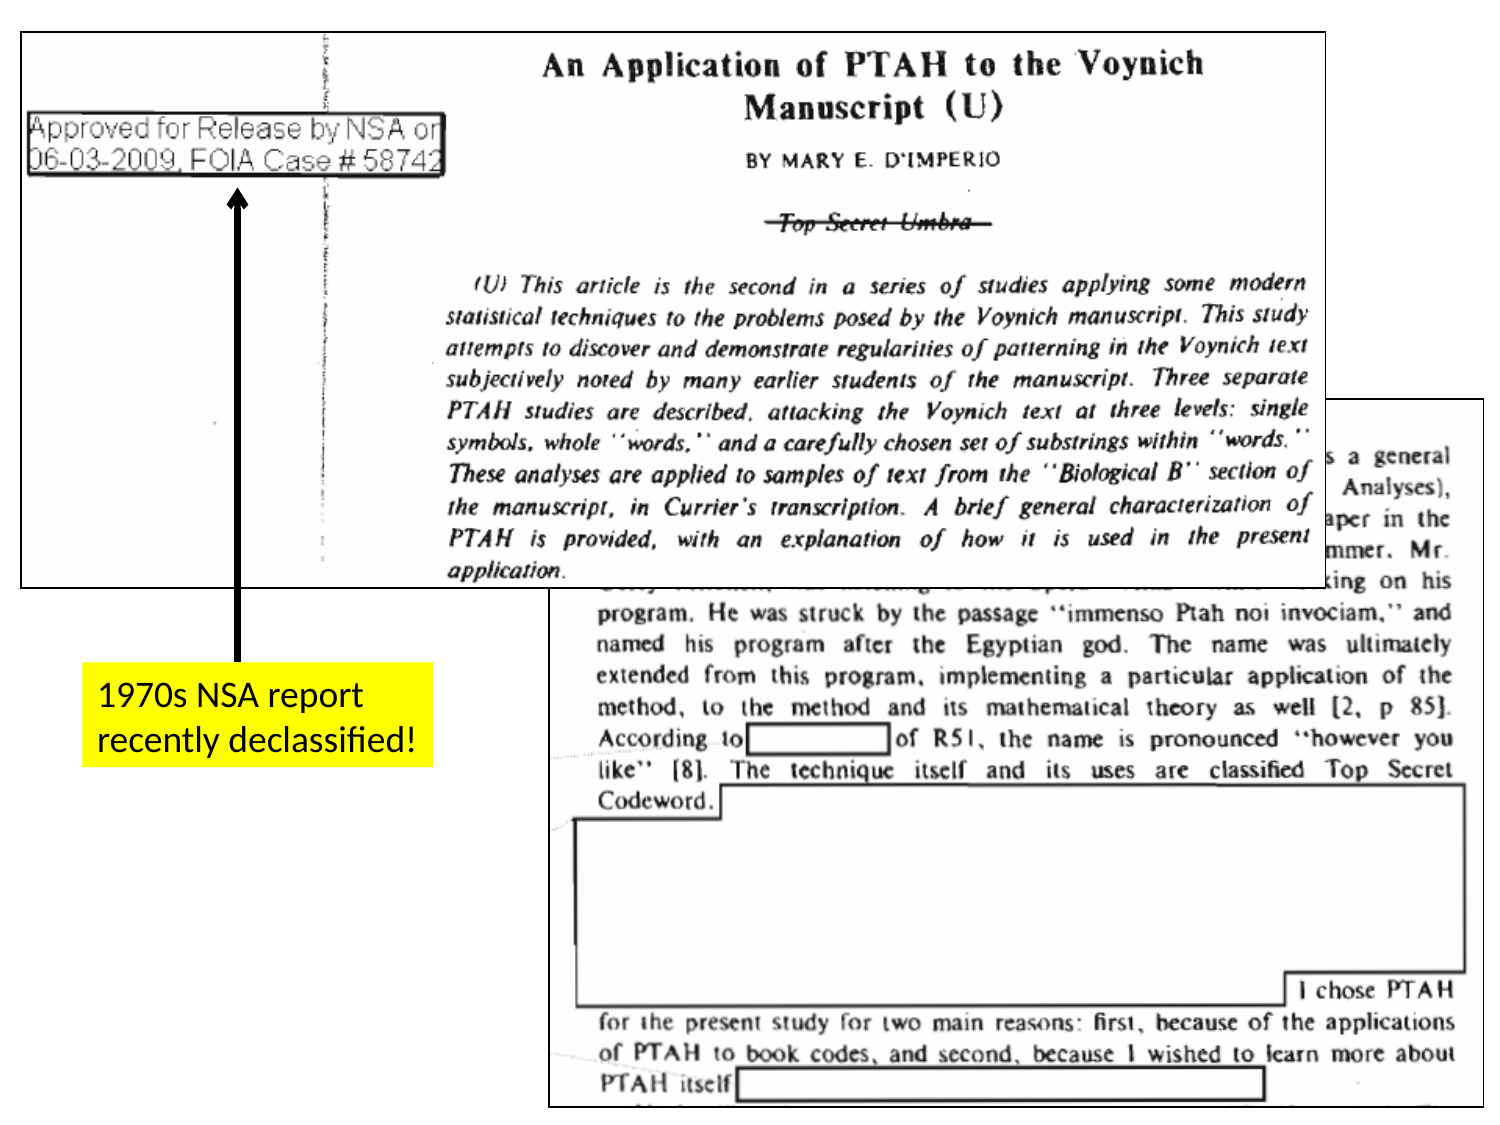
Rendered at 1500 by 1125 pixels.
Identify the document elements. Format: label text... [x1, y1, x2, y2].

text_box 1970s NSA report recently declassified! [82, 662, 433, 768]
picture [21, 32, 1483, 1107]
